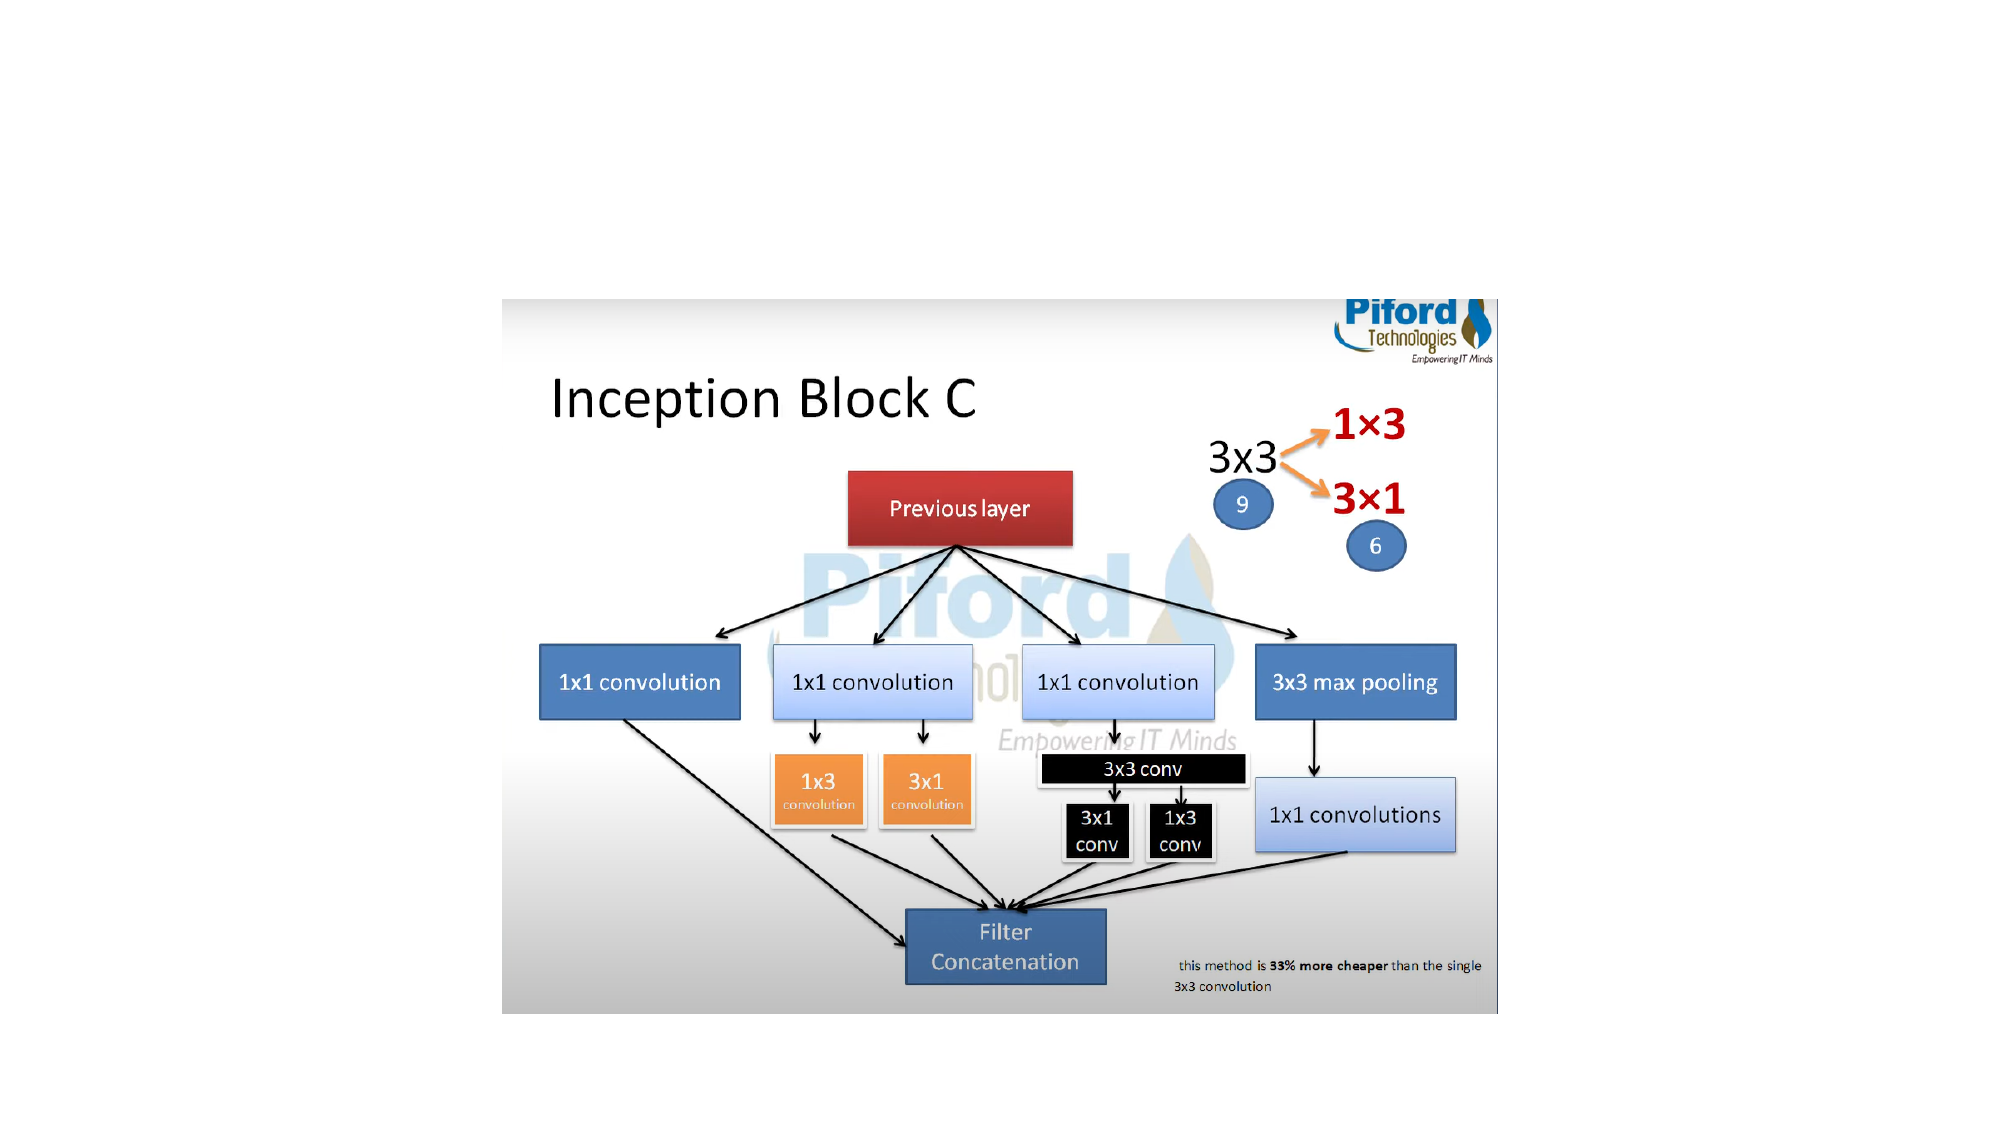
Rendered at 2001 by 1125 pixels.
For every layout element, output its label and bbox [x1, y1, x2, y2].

list [502, 299, 1498, 1014]
